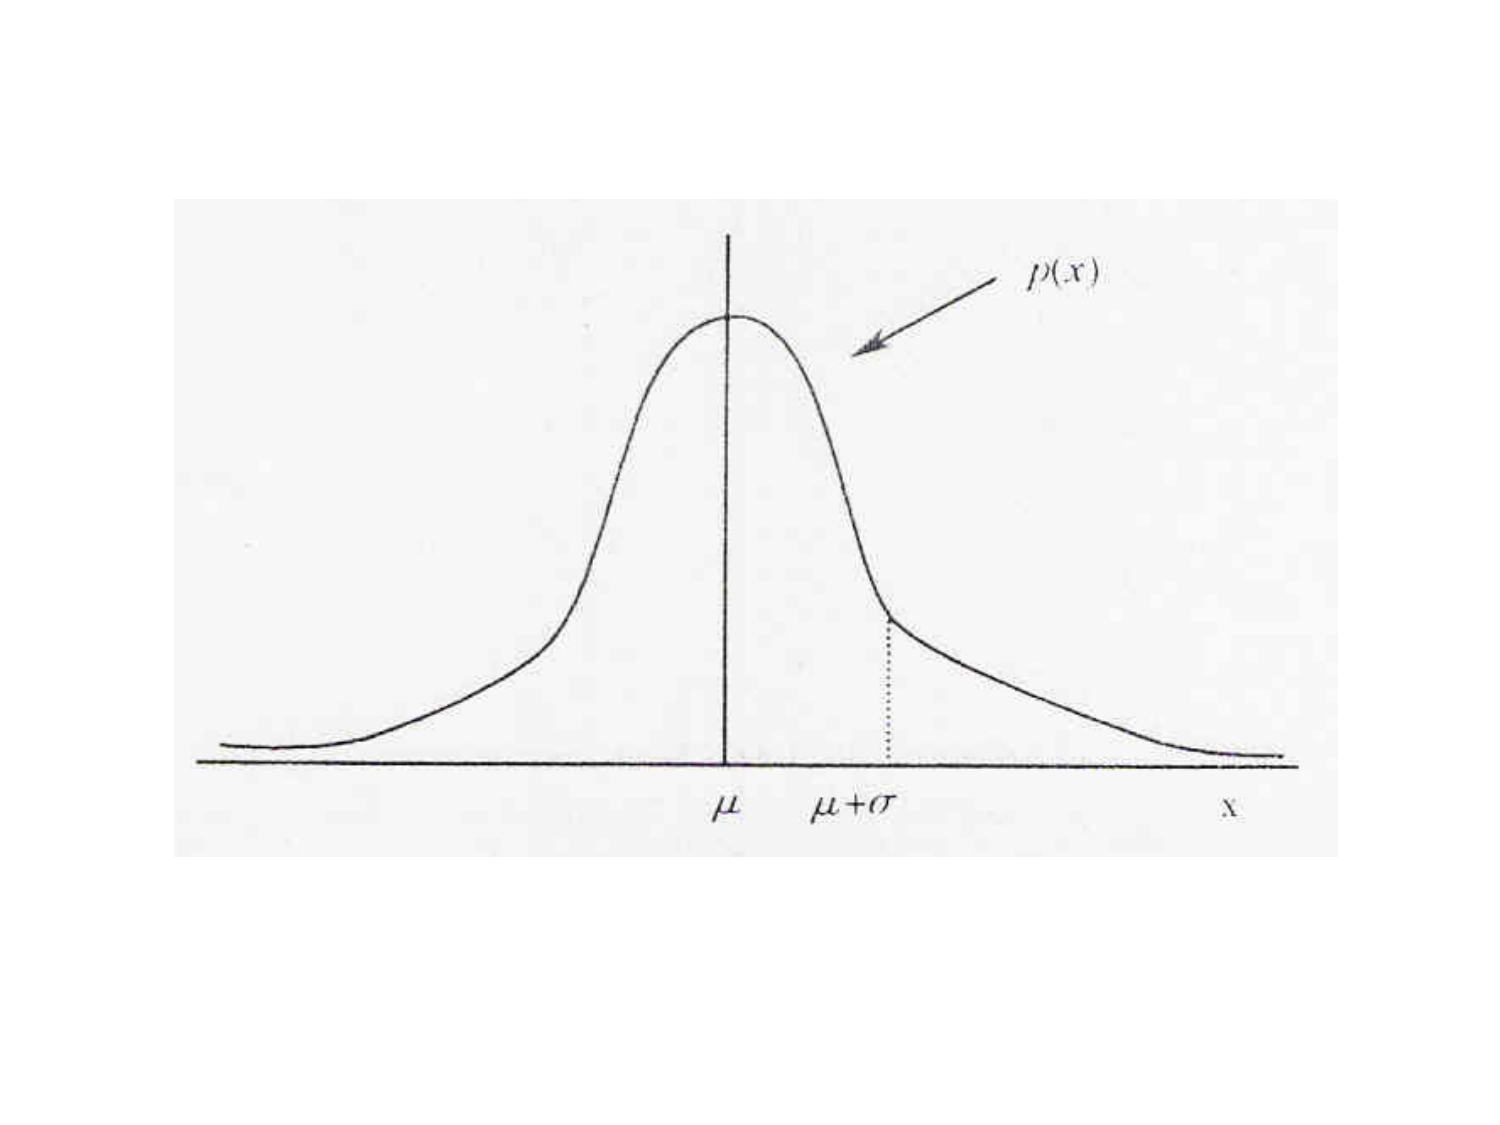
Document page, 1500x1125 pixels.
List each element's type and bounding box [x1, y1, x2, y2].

text_box [174, 199, 1338, 857]
